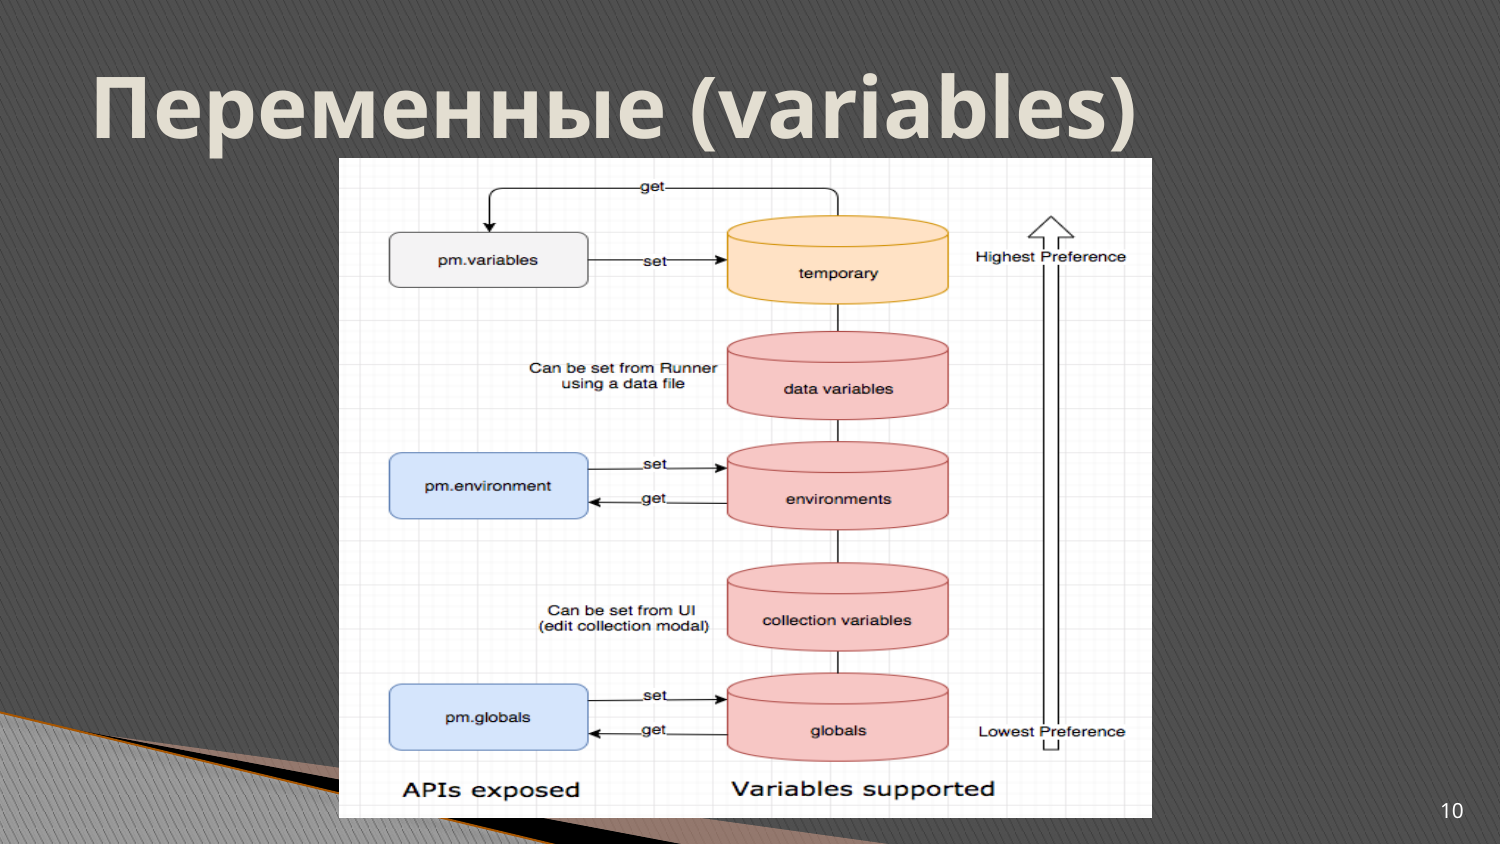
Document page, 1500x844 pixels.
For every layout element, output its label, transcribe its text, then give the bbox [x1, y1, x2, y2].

slide_number 10 [1418, 788, 1479, 834]
title Переменные (variables) [75, 33, 1425, 175]
picture [339, 157, 1152, 818]
